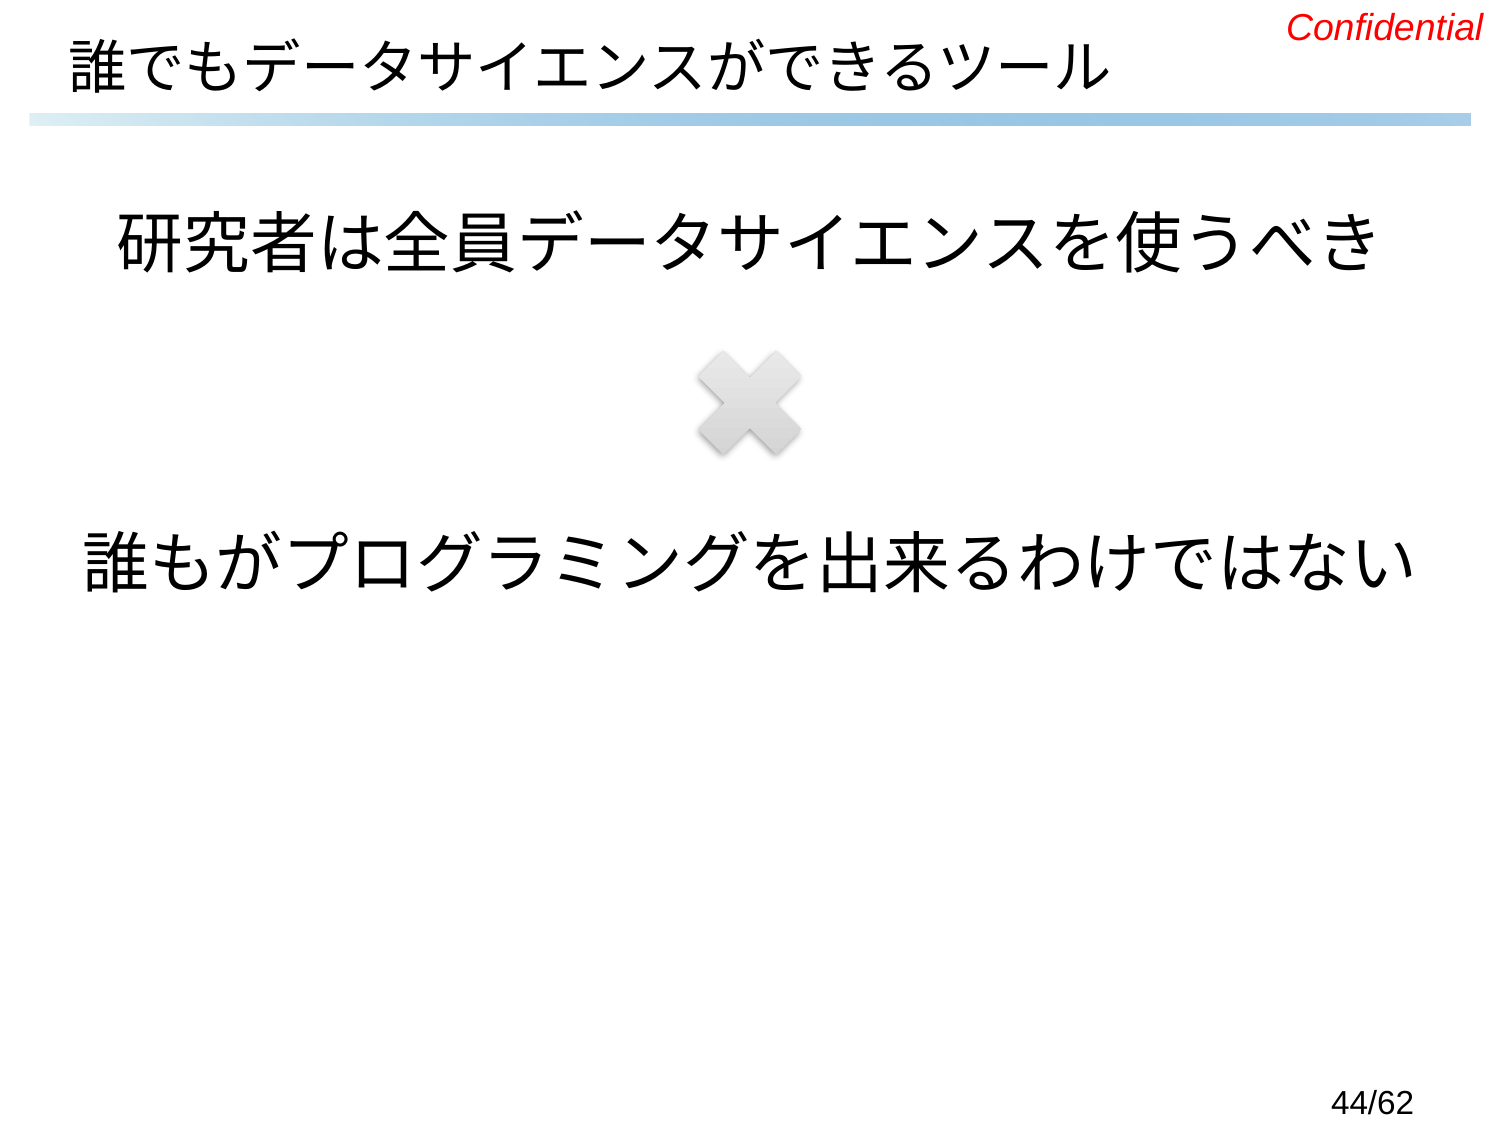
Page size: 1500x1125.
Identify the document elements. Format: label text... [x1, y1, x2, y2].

text_box 研究者は全員データサイエンスを使うべき 誰もがプログラミングを出来るわけではない [67, 193, 1433, 608]
text_box [697, 350, 802, 455]
title 誰でもデータサイエンスができるツール [52, 18, 1452, 112]
